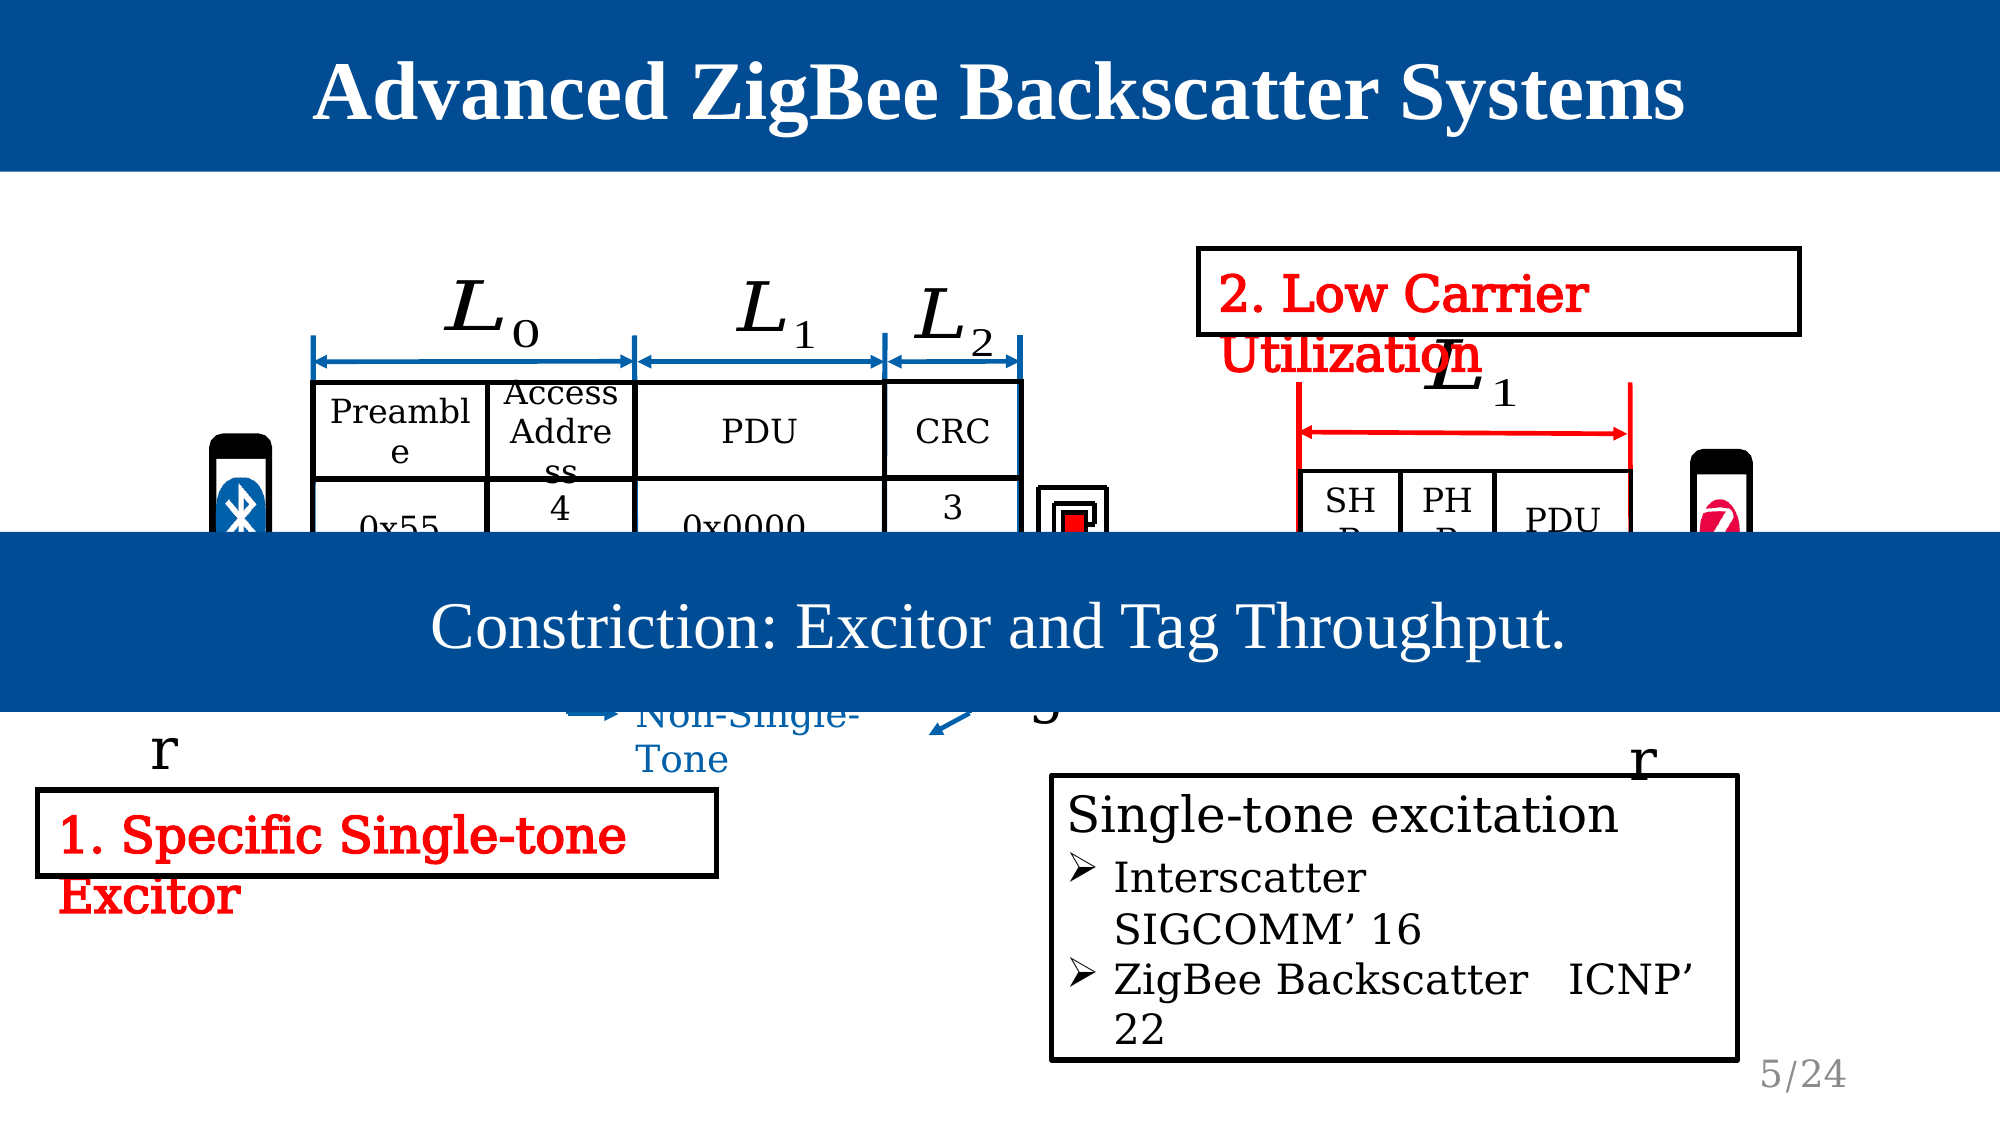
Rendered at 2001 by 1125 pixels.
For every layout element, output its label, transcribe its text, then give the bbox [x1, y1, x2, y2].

text_box Excitor [135, 713, 352, 789]
text_box Constriction: Excitor and Tag Throughput. [0, 531, 969, 713]
text_box SHR [1300, 470, 1399, 531]
slide_number 5/24 [1412, 1042, 1863, 1103]
text_box 0x55 [314, 478, 488, 531]
text_box CRC [885, 381, 1019, 477]
text_box Tag [1014, 713, 1147, 731]
text_box Receiver [1614, 713, 1881, 800]
text_box Access Address [487, 382, 634, 478]
text_box PDU [1494, 470, 1630, 531]
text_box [1695, 454, 1748, 614]
text_box Constriction: Excitor and Tag Throughput. [885, 531, 2000, 713]
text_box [314, 589, 1018, 624]
text_box [37, 789, 717, 877]
text_box Single-Tone [653, 713, 890, 722]
text_box Non-Single-Tone [620, 713, 929, 788]
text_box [196, 438, 285, 599]
text_box 3 Bytes [885, 477, 1019, 531]
text_box 2. Low Carrier Utilization [1203, 336, 1779, 389]
text_box PDU [637, 382, 884, 477]
text_box 1. Specific Single-tone Excitor [42, 877, 693, 931]
text_box 4 Bytes [488, 478, 634, 531]
text_box [1197, 247, 1801, 336]
text_box Advanced ZigBee Backscatter Systems [0, 0, 2000, 173]
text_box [1299, 584, 1629, 619]
text_box 0x0000… [637, 477, 884, 531]
text_box Preamble [314, 382, 487, 478]
text_box PHR [1399, 470, 1494, 531]
text_box Single-tone excitation Interscatter SIGCOMM’ 16 ZigBee Backscatter ICNP’ 22 [1051, 775, 1738, 1060]
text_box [1038, 487, 1107, 561]
